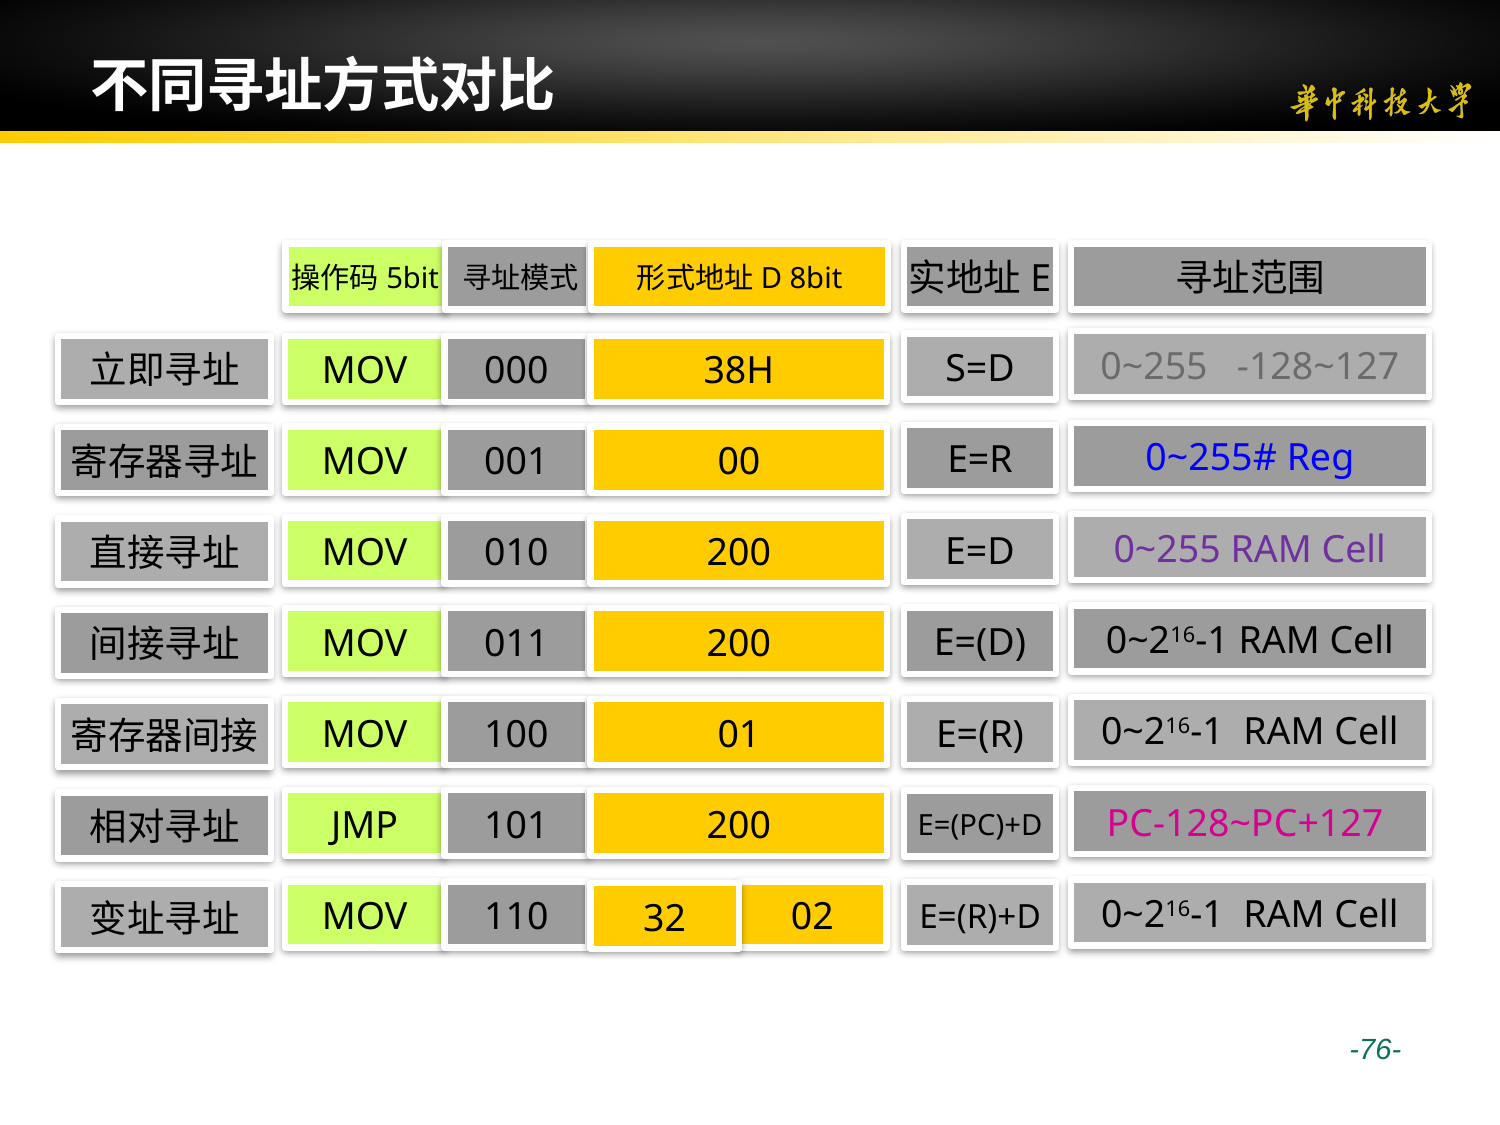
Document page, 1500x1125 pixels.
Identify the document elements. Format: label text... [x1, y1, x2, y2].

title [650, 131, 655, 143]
text_box 寻址范围 [1070, 243, 1430, 310]
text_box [284, 335, 888, 403]
text_box 0~255# Reg [1070, 422, 1430, 489]
text_box E=(R)+D [903, 881, 1057, 948]
text_box 实地址E [903, 243, 1057, 310]
text_box 0~255 RAM Cell [1070, 514, 1430, 581]
text_box 0~255 -128~127 [1070, 331, 1430, 398]
text_box E=(PC)+D [903, 790, 1057, 857]
title 不同寻址方式对比 [74, 34, 1426, 131]
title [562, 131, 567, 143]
text_box E=(D) [903, 607, 1057, 674]
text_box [284, 608, 888, 675]
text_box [284, 789, 888, 857]
text_box PC-128~PC+127 [1070, 788, 1430, 855]
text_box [284, 517, 888, 584]
text_box 变址寻址 [58, 883, 271, 951]
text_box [285, 243, 889, 310]
text_box 间接寻址 [58, 609, 271, 676]
table_cell Reg [738, 131, 744, 143]
text_box E=(R) [903, 698, 1057, 766]
text_box 寄存器寻址 [58, 427, 271, 494]
text_box 0~216-1 RAM Cell [1070, 696, 1430, 763]
text_box 寄存器间接 [58, 701, 271, 768]
text_box 相对寻址 [58, 792, 271, 859]
text_box 0~216-1 RAM Cell [1070, 879, 1430, 946]
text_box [284, 426, 888, 493]
text_box E=R [903, 424, 1057, 491]
text_box 0~216-1 RAM Cell [1070, 605, 1430, 672]
text_box 直接寻址 [58, 518, 271, 585]
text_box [284, 698, 888, 766]
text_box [284, 881, 887, 950]
text_box 立即寻址 [58, 335, 271, 402]
text_box E=D [903, 516, 1057, 583]
text_box -76- [1257, 1023, 1425, 1102]
picture [0, 0, 1500, 131]
text_box S=D [903, 333, 1057, 400]
